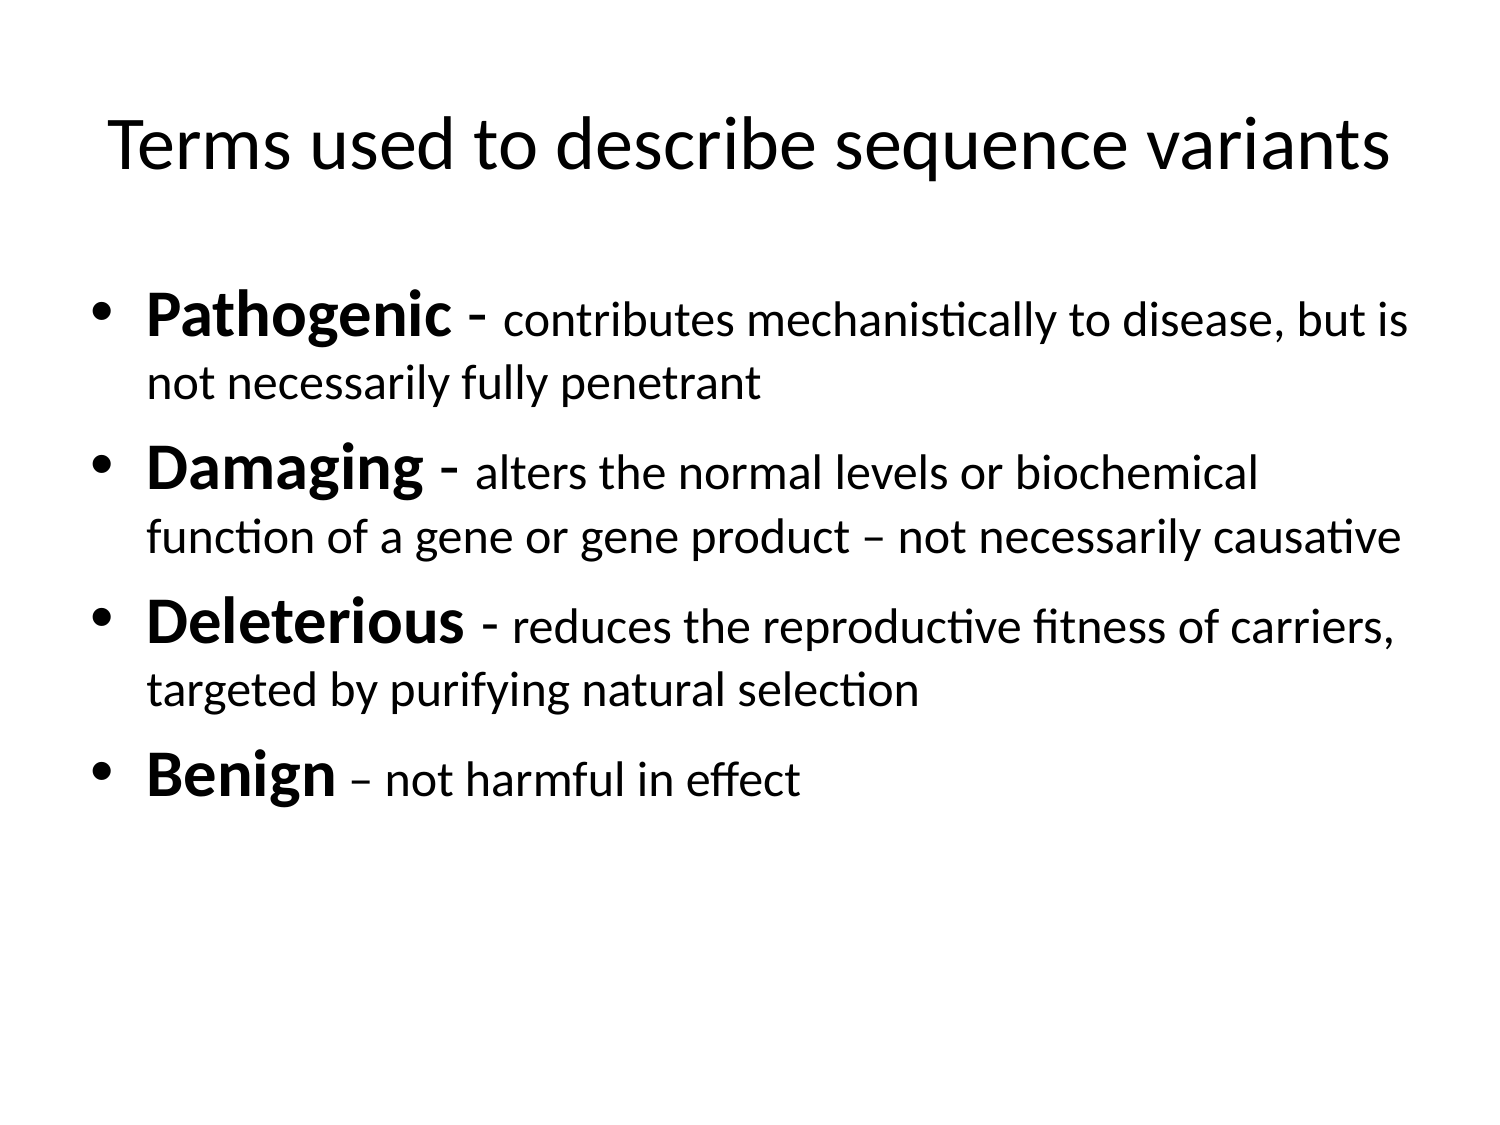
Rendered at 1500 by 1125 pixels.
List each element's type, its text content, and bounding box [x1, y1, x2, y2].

list Pathogenic - contributes mechanistically to disease, but is not necessarily fully penetrant Damaging - alters the normal levels or biochemical function of a gene or gene product – not necessarily causative Deleterious - reduces the reproductive fitness of carriers, targeted by purifying natural selection Benign – not harmful in effect [75, 262, 1425, 1005]
title Terms used to describe sequence variants [75, 45, 1425, 233]
